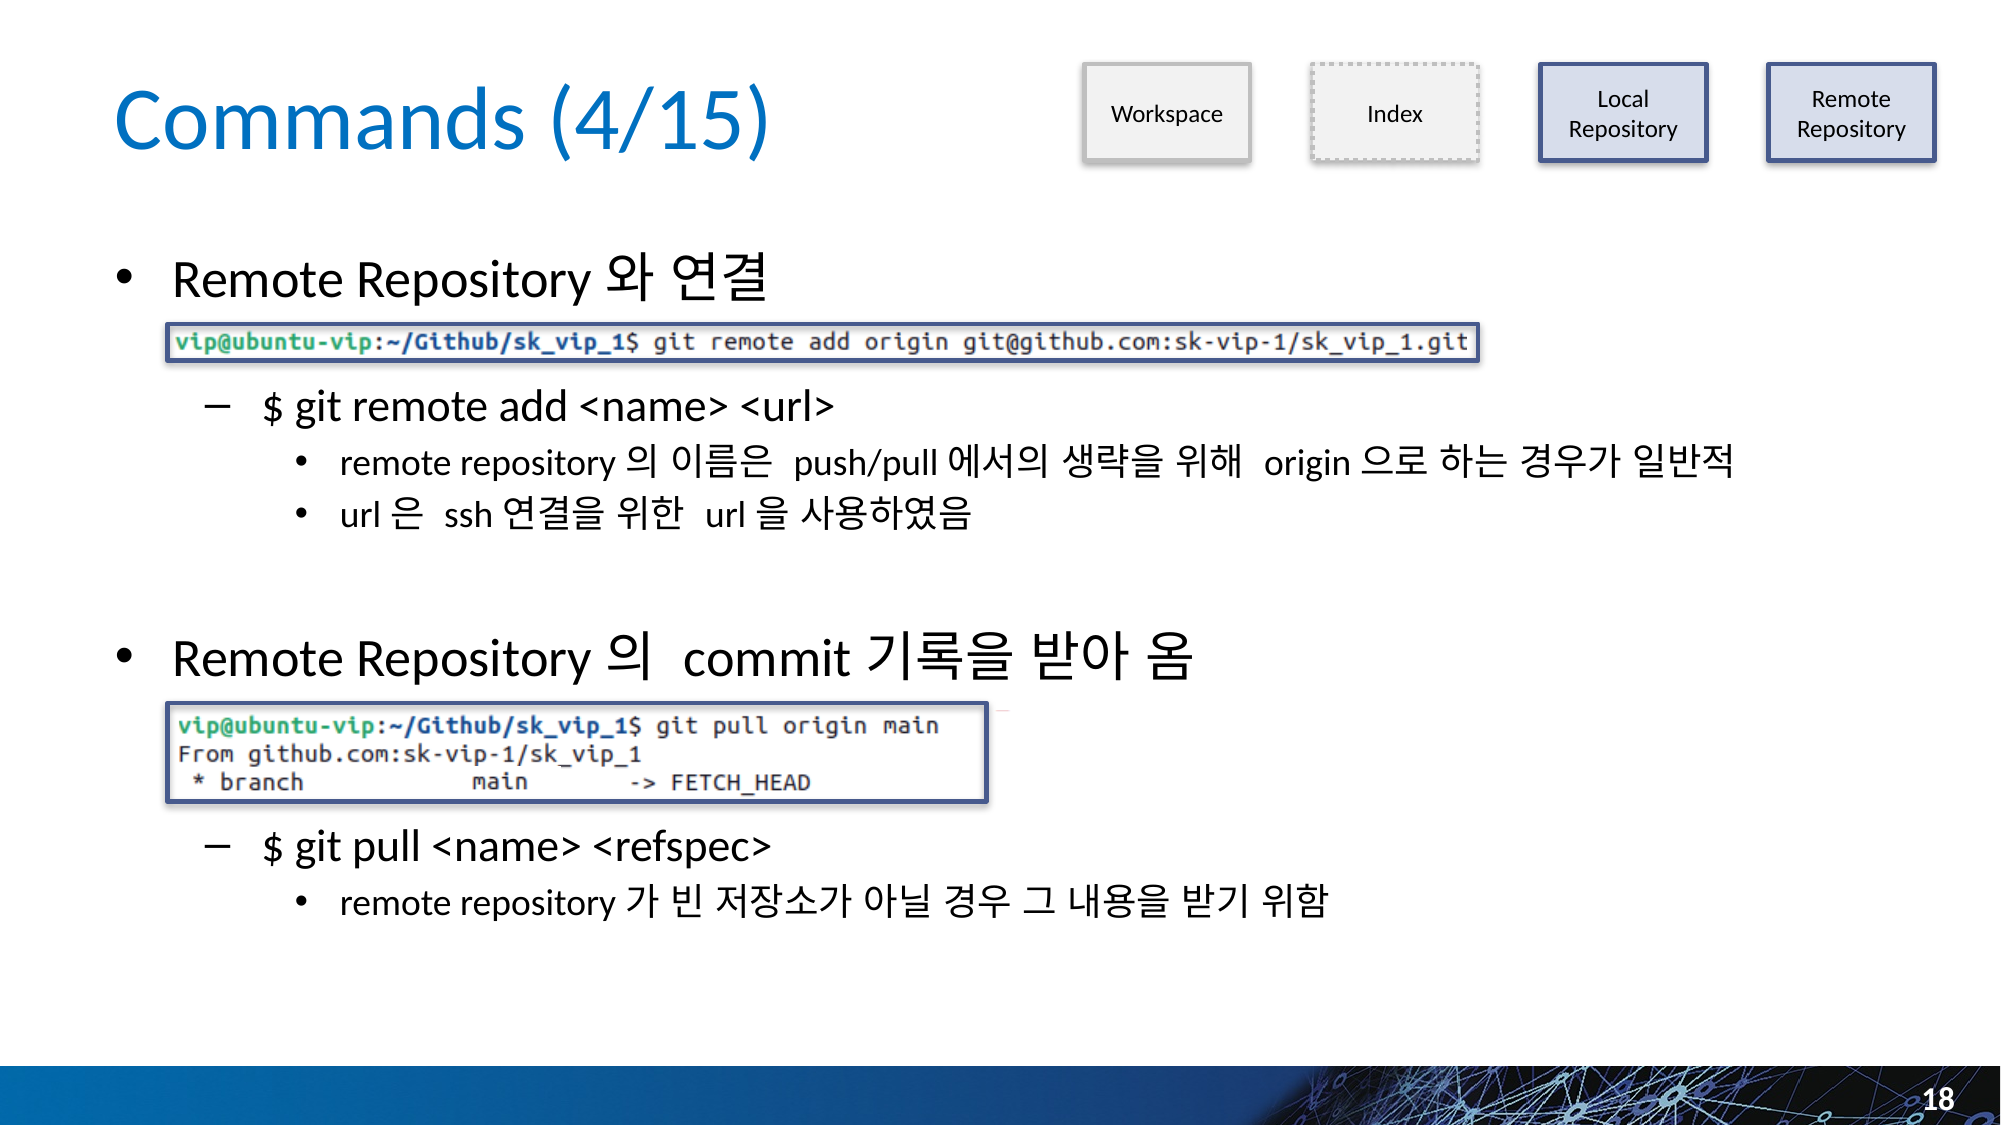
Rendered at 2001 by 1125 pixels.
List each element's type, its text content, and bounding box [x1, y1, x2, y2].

slide_number 18 [1519, 1067, 1970, 1125]
title Commands (4/15) [99, 45, 1745, 200]
list Remote Repository와 연결 $ git remote add <name> <url> remote repository의 이름은 push/pull에서의 생략을 위해 origin으로 하는 경우가 일반적 url은 ssh연결을 위한 url을 사용하였음 Remote Repository의 commit기록을 받아 옴 $ git pull <name> <refspec> remote repository가 빈 저장소가 아닐 경우 그 내용을 받기 위함 [99, 235, 1900, 1050]
text_box Local Repository [1540, 63, 1707, 161]
text_box Index [1312, 63, 1479, 161]
text_box Remote Repository [1768, 63, 1935, 161]
text_box [167, 702, 987, 802]
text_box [167, 323, 1479, 361]
picture [178, 710, 1052, 801]
picture [0, 1066, 2001, 1125]
text_box Workspace [1084, 63, 1251, 161]
